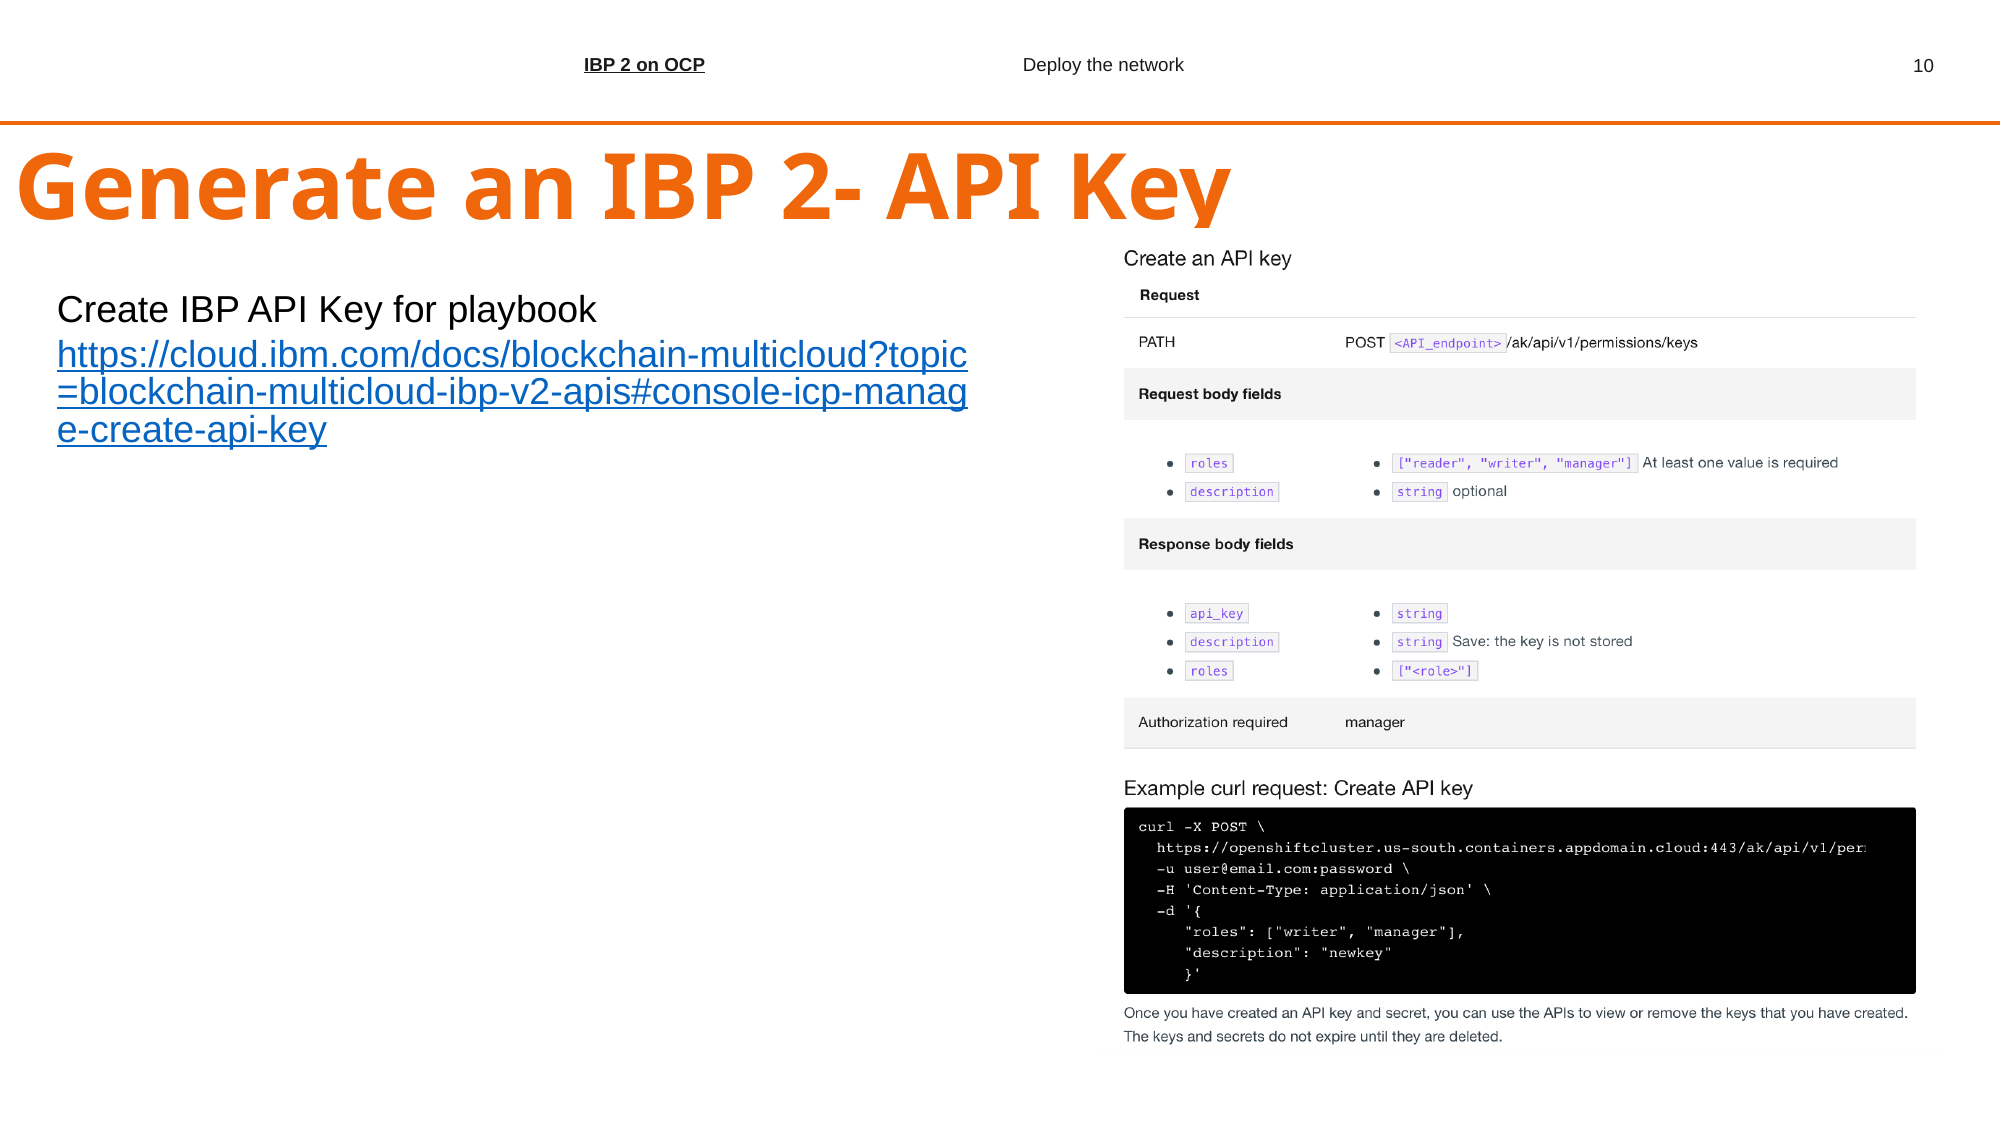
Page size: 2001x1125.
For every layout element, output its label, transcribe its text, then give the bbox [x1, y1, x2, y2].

list Deploy the network [1008, 47, 1352, 83]
picture [1098, 228, 1940, 1054]
title Generate an IBP 2- API Key [0, 140, 1725, 245]
text_box Create IBP API Key for playbook https://cloud.ibm.com/docs/blockchain-multicloud?topic=blockchain-multicloud-ibp-v2-apis#console-icp-manage-create-api-key [42, 277, 1000, 383]
list IBP 2 on OCP [569, 47, 913, 83]
